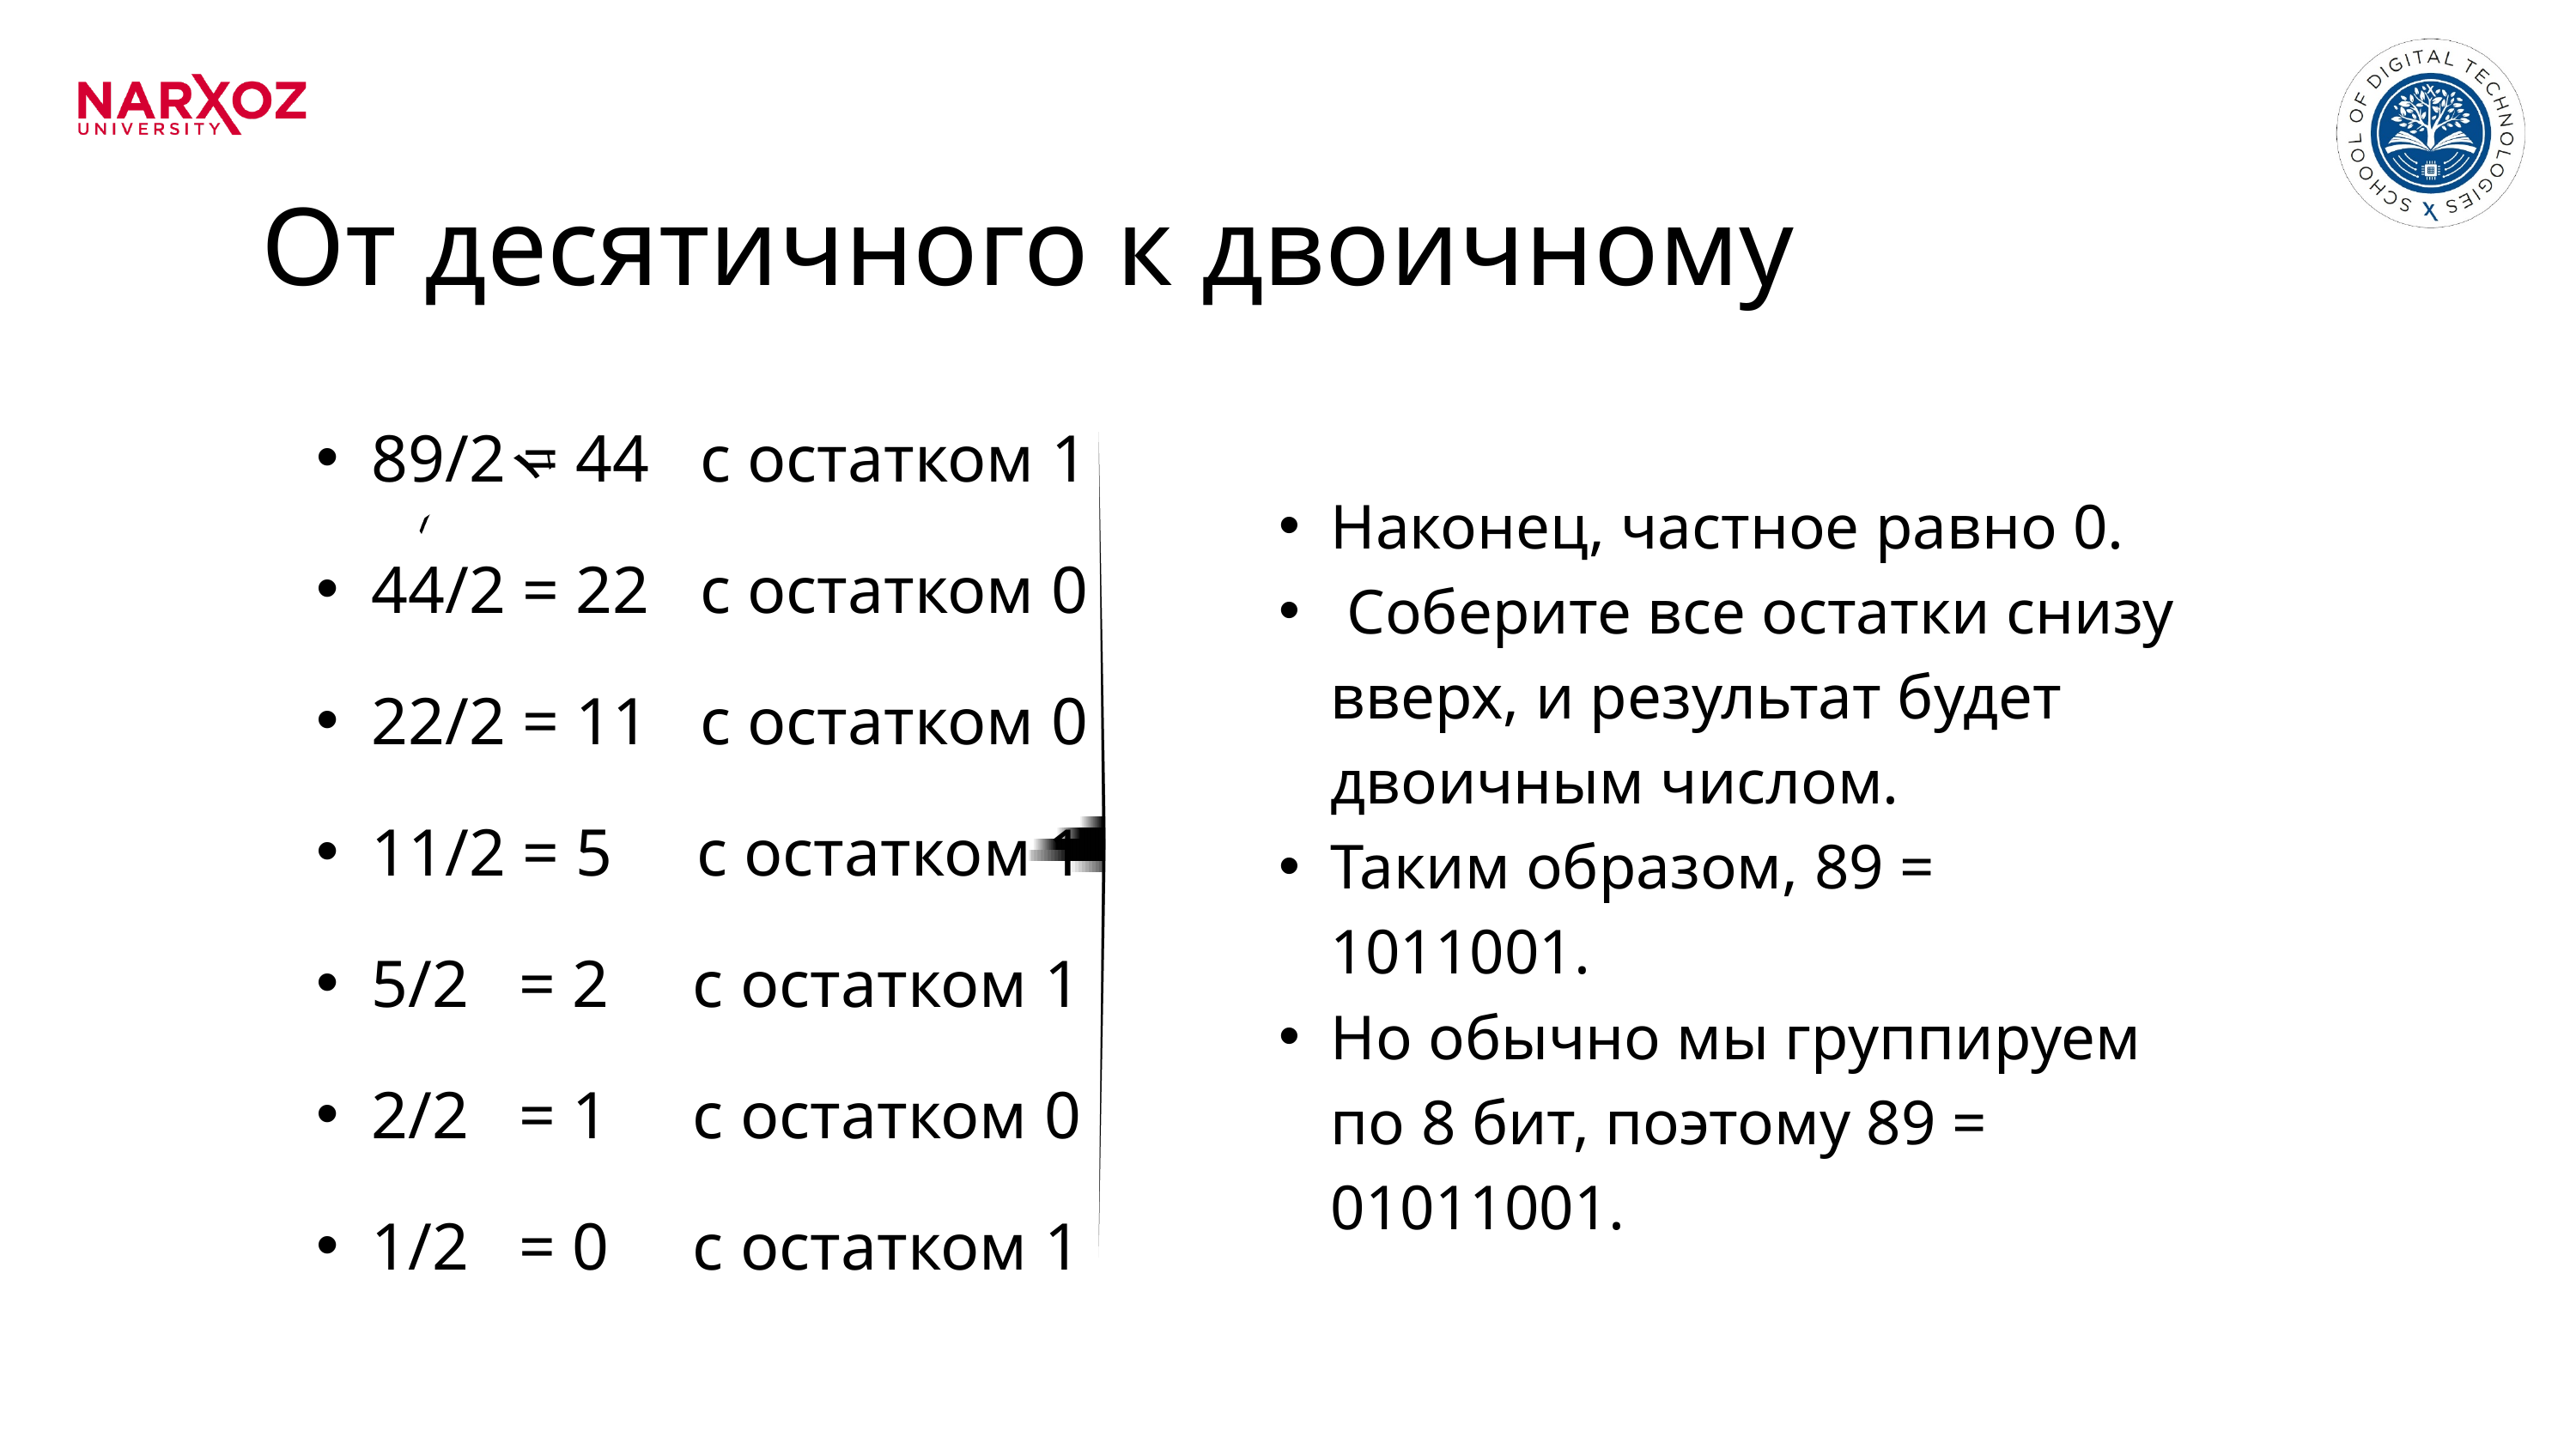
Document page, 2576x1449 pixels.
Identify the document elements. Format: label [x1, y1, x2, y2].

picture [2335, 38, 2527, 229]
picture [41, 37, 343, 173]
text_box [261, 191, 2457, 1258]
